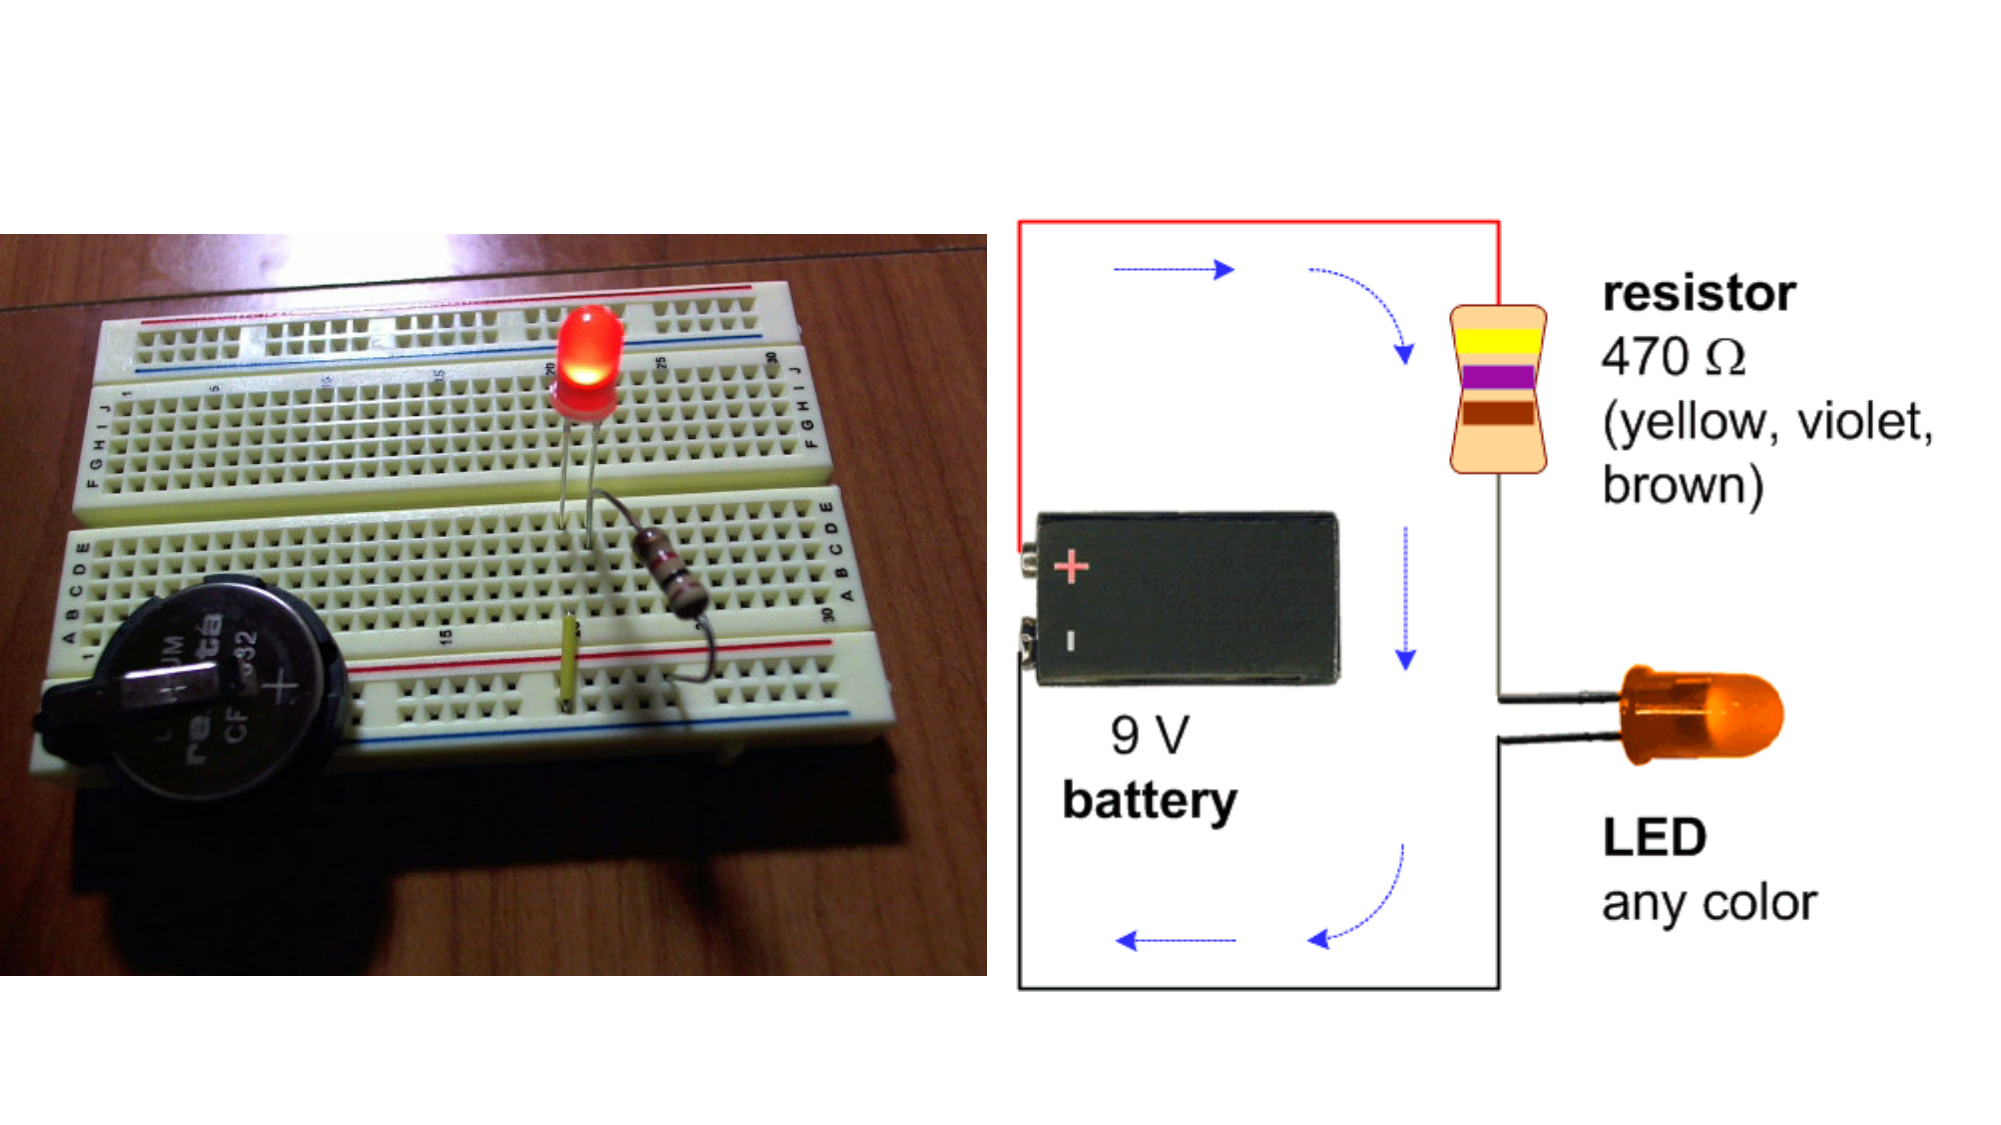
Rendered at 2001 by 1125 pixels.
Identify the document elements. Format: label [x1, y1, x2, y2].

list [987, 192, 1953, 1018]
list [0, 234, 987, 976]
